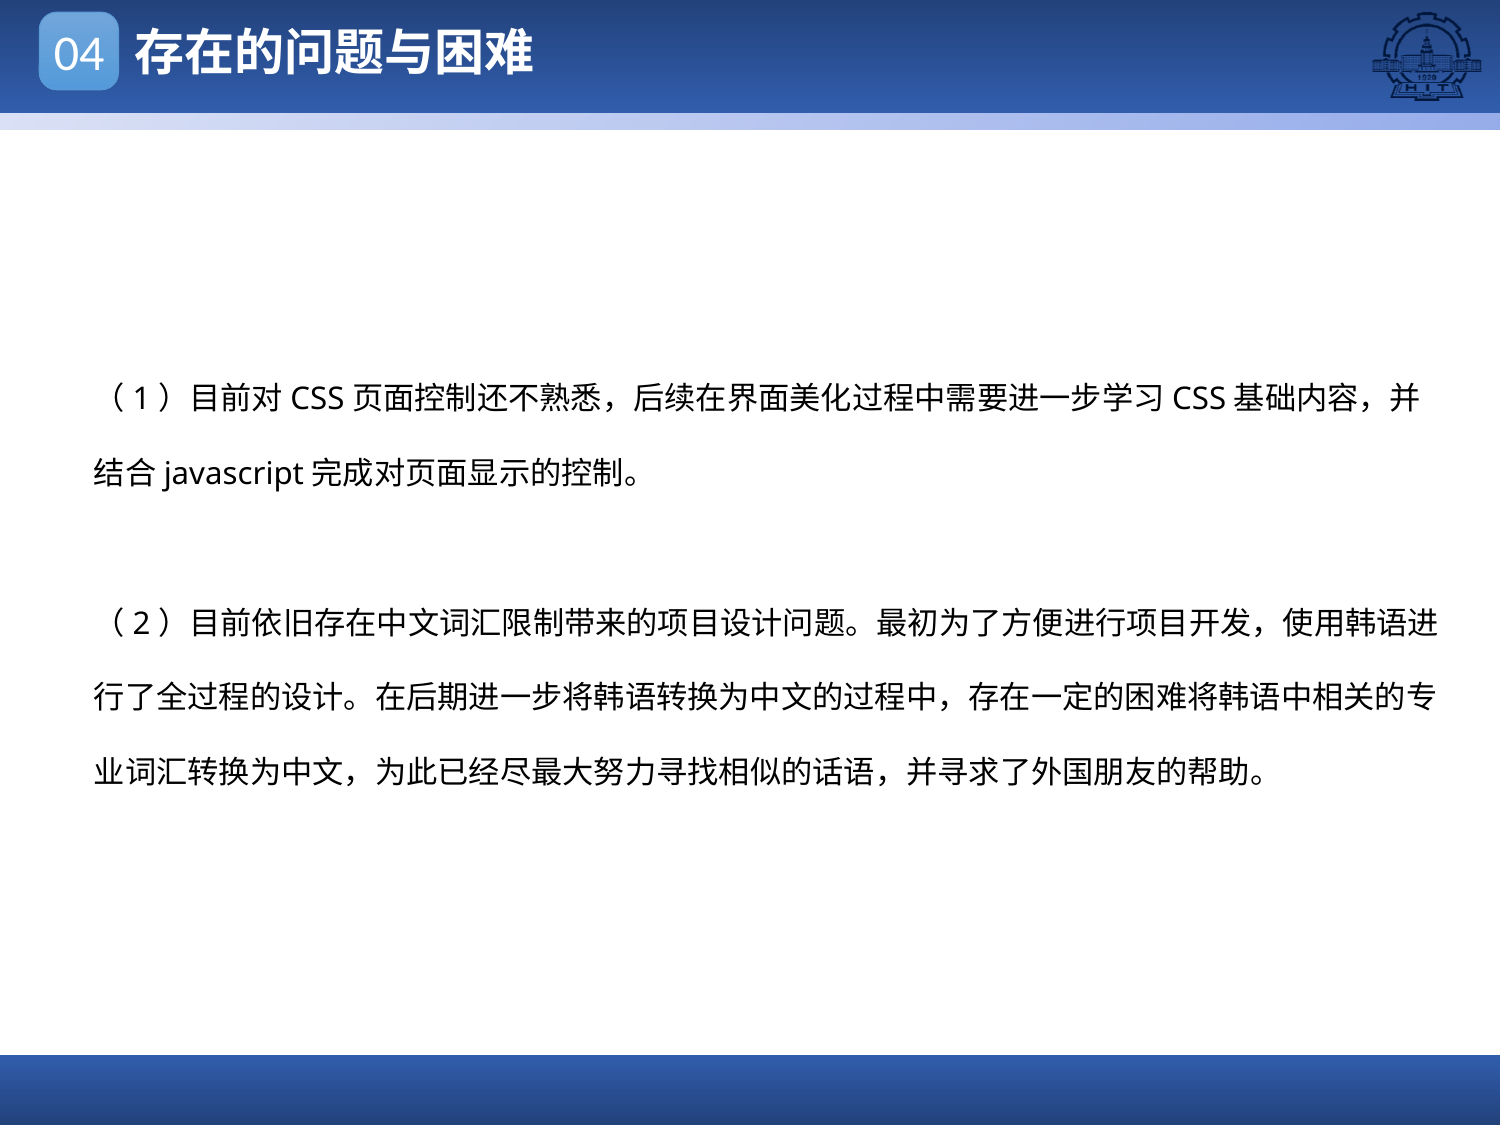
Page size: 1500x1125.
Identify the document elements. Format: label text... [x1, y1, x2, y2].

picture [1318, 12, 1500, 101]
text_box （1）目前对CSS页面控制还不熟悉，后续在界面美化过程中需要进一步学习CSS基础内容，并结合javascript完成对页面显示的控制。 （2）目前依旧存在中文词汇限制带来的项目设计问题。最初为了方便进行项目开发，使用韩语进行了全过程的设计。在后期进一步将韩语转换为中文的过程中，存在一定的困难将韩语中相关的专业词汇转换为中文，为此已经尽最大努力寻找相似的话语，并寻求了外国朋友的帮助。 [79, 333, 1460, 798]
text_box 存在的问题与困难 [119, 10, 1424, 91]
text_box 04 [39, 12, 120, 88]
